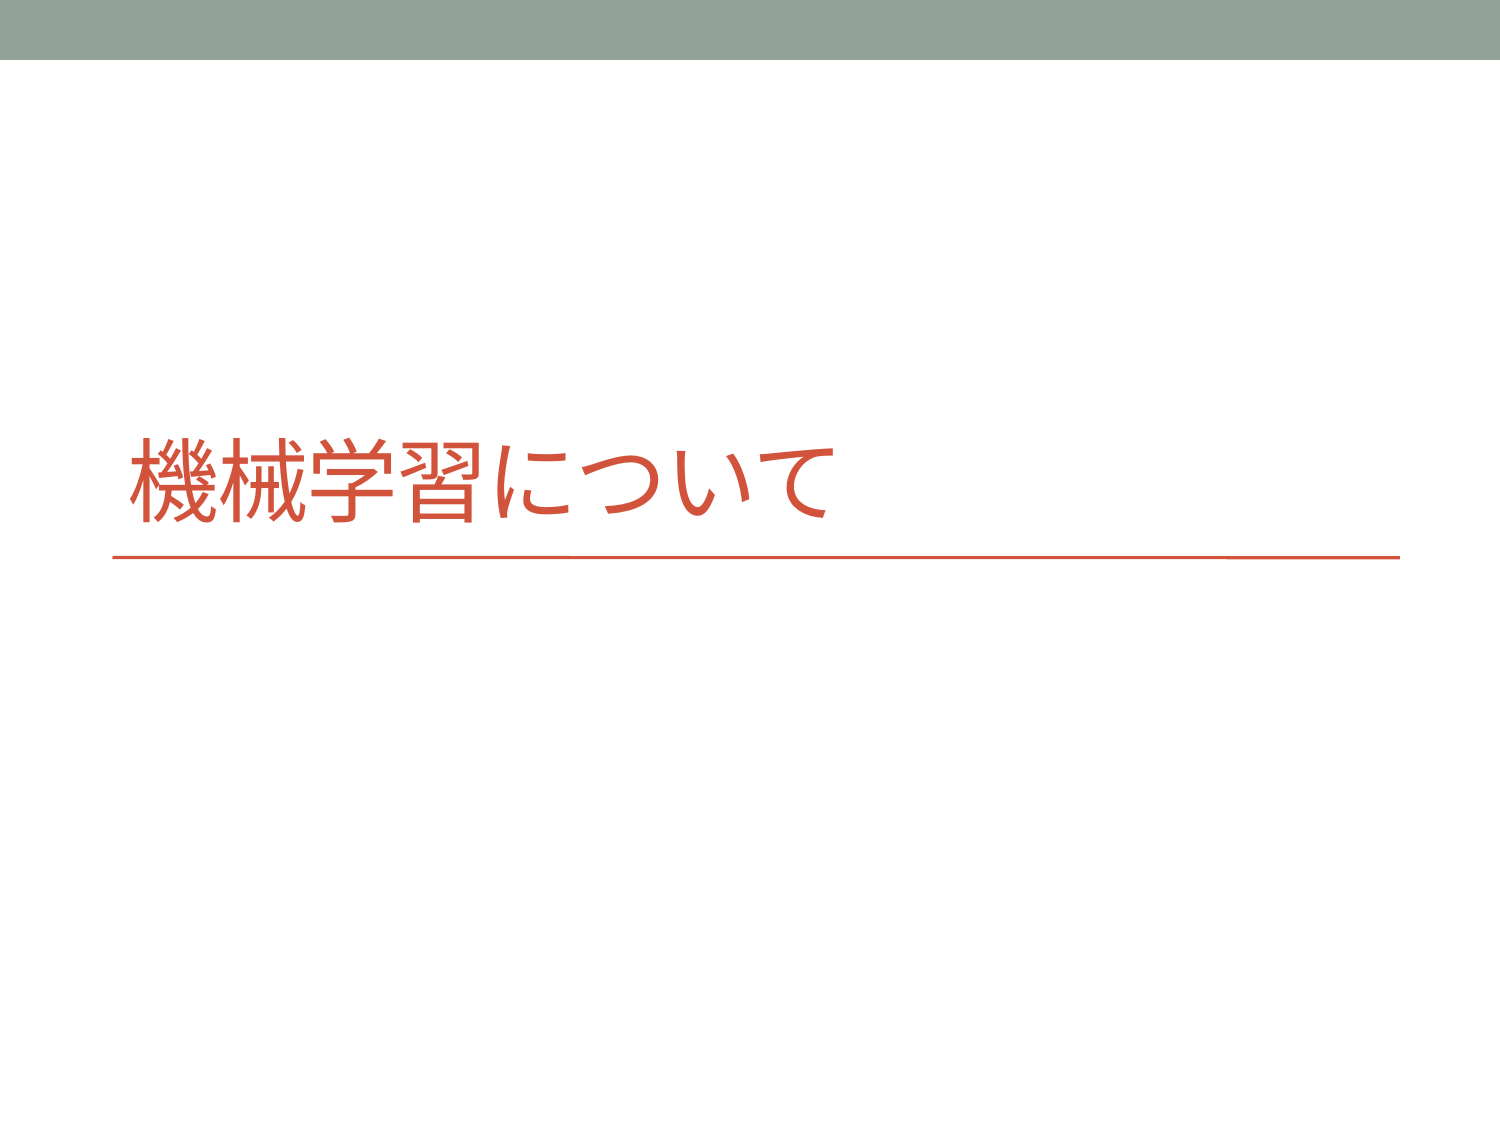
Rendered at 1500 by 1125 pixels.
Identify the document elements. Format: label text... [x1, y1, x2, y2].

title 機械学習について [112, 224, 1400, 542]
